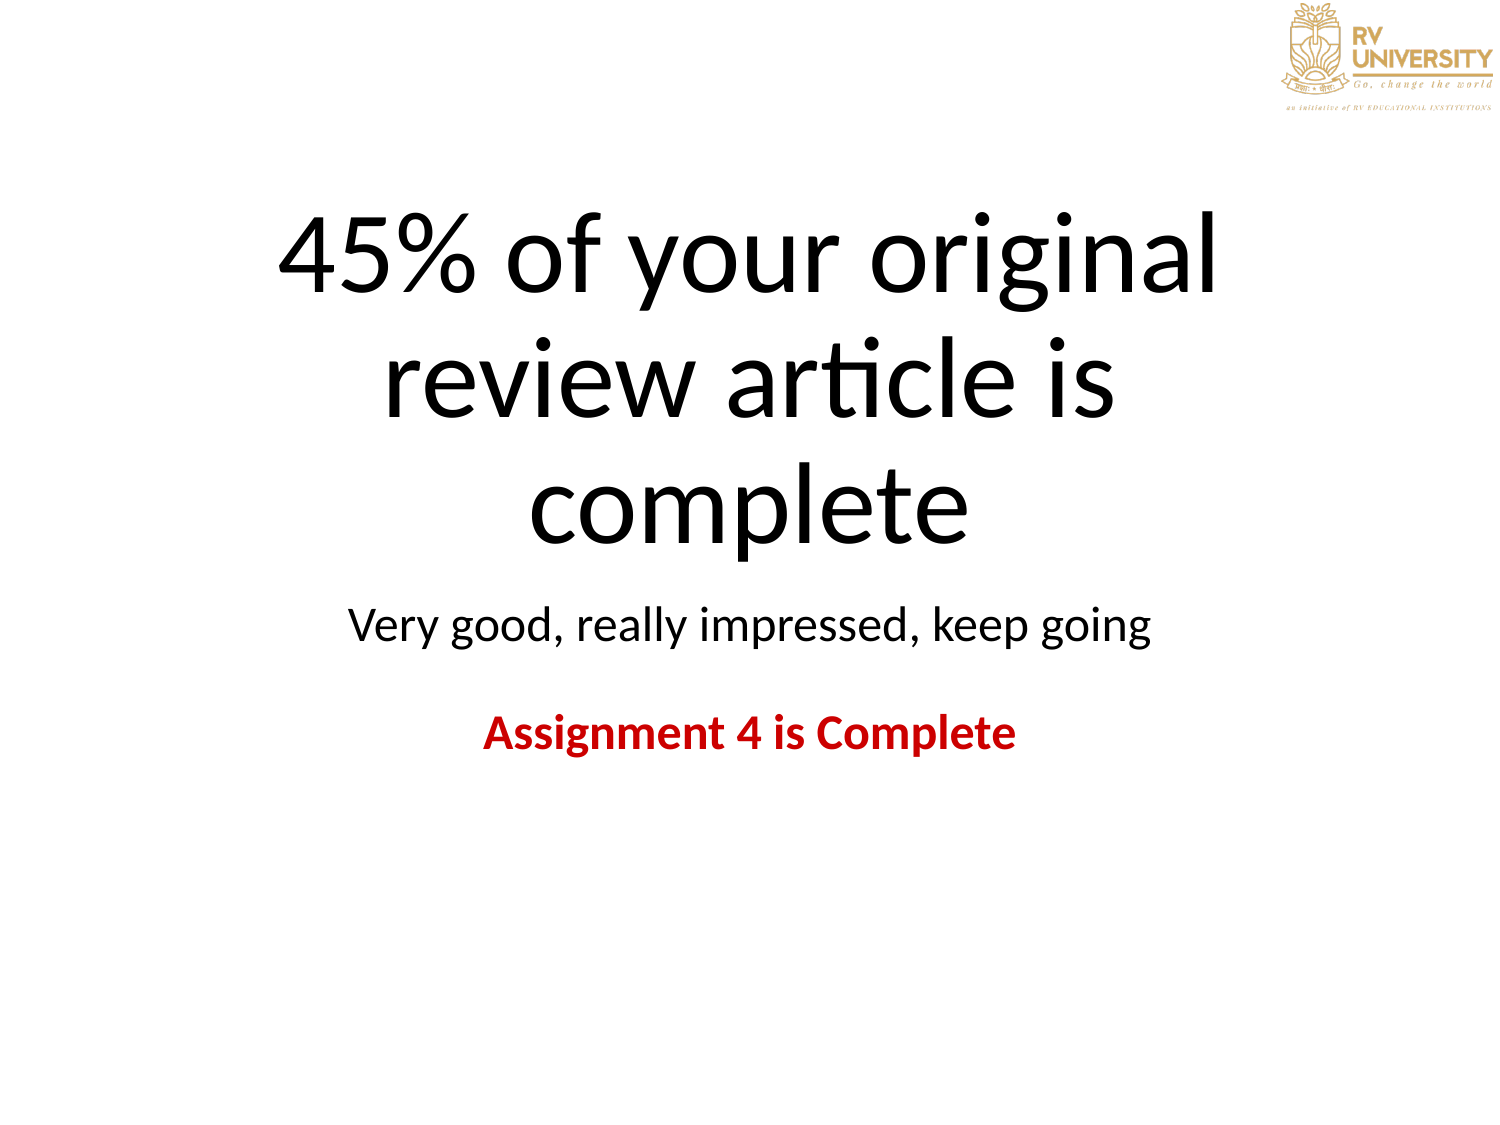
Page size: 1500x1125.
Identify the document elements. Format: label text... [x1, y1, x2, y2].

subtitle Very good, really impressed, keep going Assignment 4 is Complete [187, 590, 1313, 863]
title 45% of your original review article is complete [187, 184, 1313, 576]
picture [1281, 3, 1493, 111]
